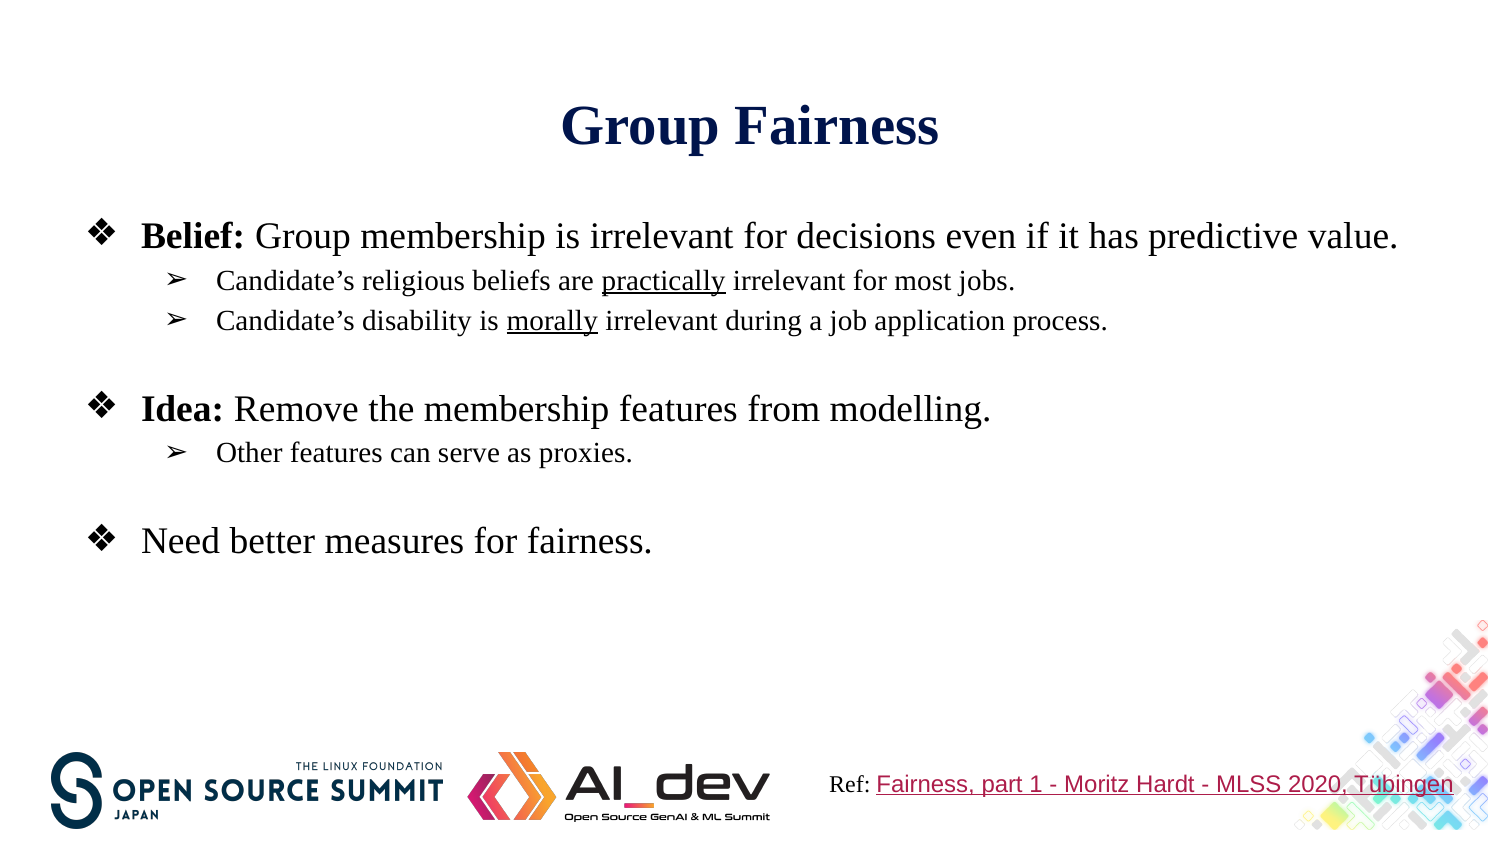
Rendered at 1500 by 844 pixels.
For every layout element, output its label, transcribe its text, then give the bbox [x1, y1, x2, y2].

list Belief: Group membership is irrelevant for decisions even if it has predictive value. Candidate’s religious beliefs are practically irrelevant for most jobs. Candidate’s disability is morally irrelevant during a job application process. Idea: Remove the membership features from modelling. Other features can serve as proxies. Need better measures for fairness. [51, 189, 1449, 734]
picture [467, 752, 770, 822]
list Ref: Fairness, part 1 - Moritz Hardt - MLSS 2020, Tübingen [814, 755, 1479, 807]
title Group Fairness [51, 72, 1449, 167]
picture [51, 752, 443, 829]
picture [1294, 620, 1488, 830]
